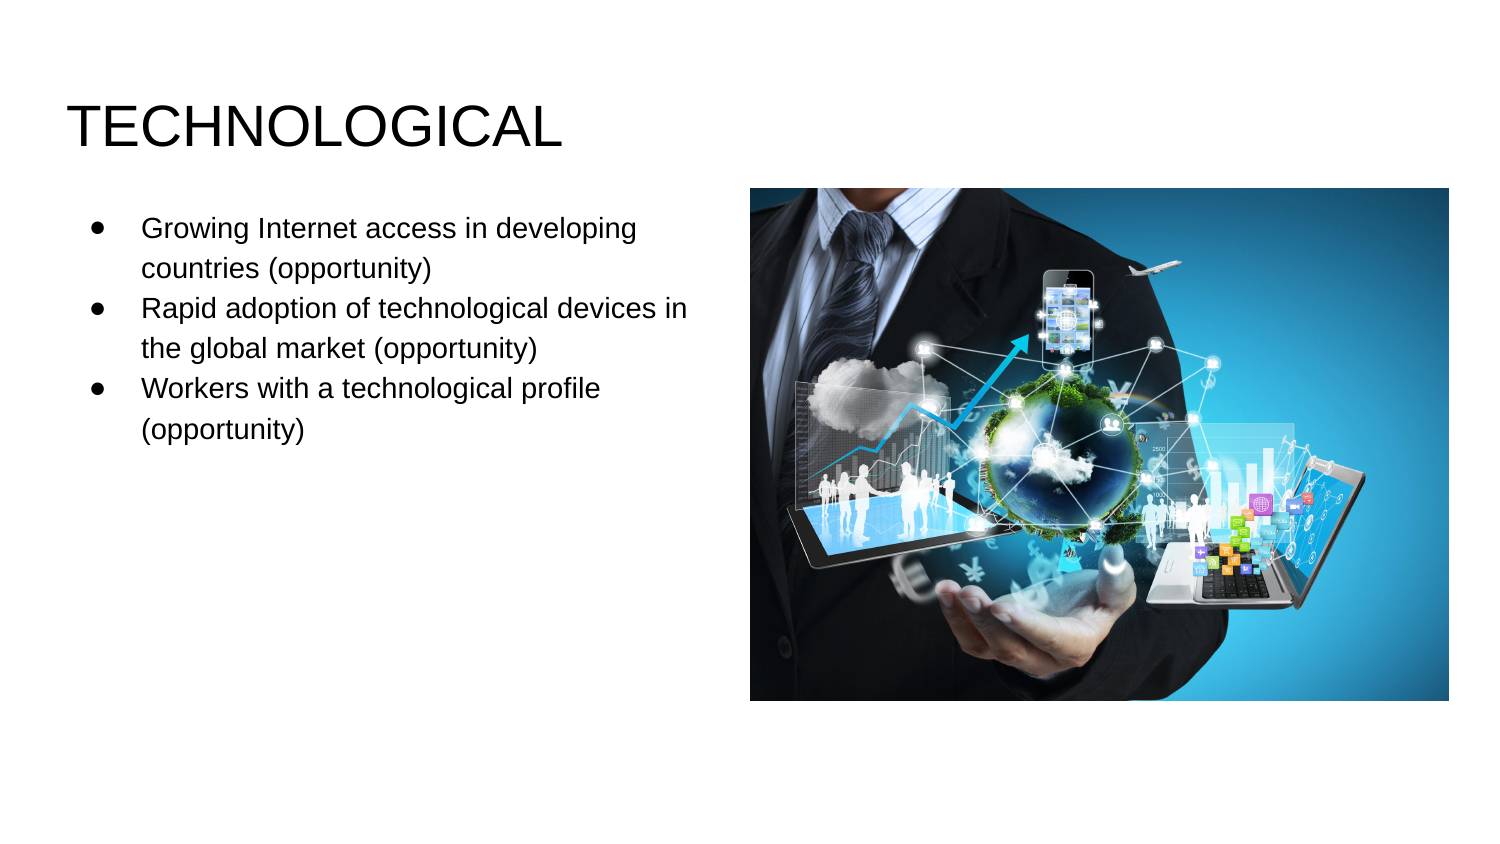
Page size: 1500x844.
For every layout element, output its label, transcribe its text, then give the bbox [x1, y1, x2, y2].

list Growing Internet access in developing countries (opportunity) Rapid adoption of technological devices in the global market (opportunity) Workers with a technological profile (opportunity) [51, 189, 708, 750]
title TECHNOLOGICAL [51, 72, 1449, 167]
picture [749, 188, 1450, 702]
